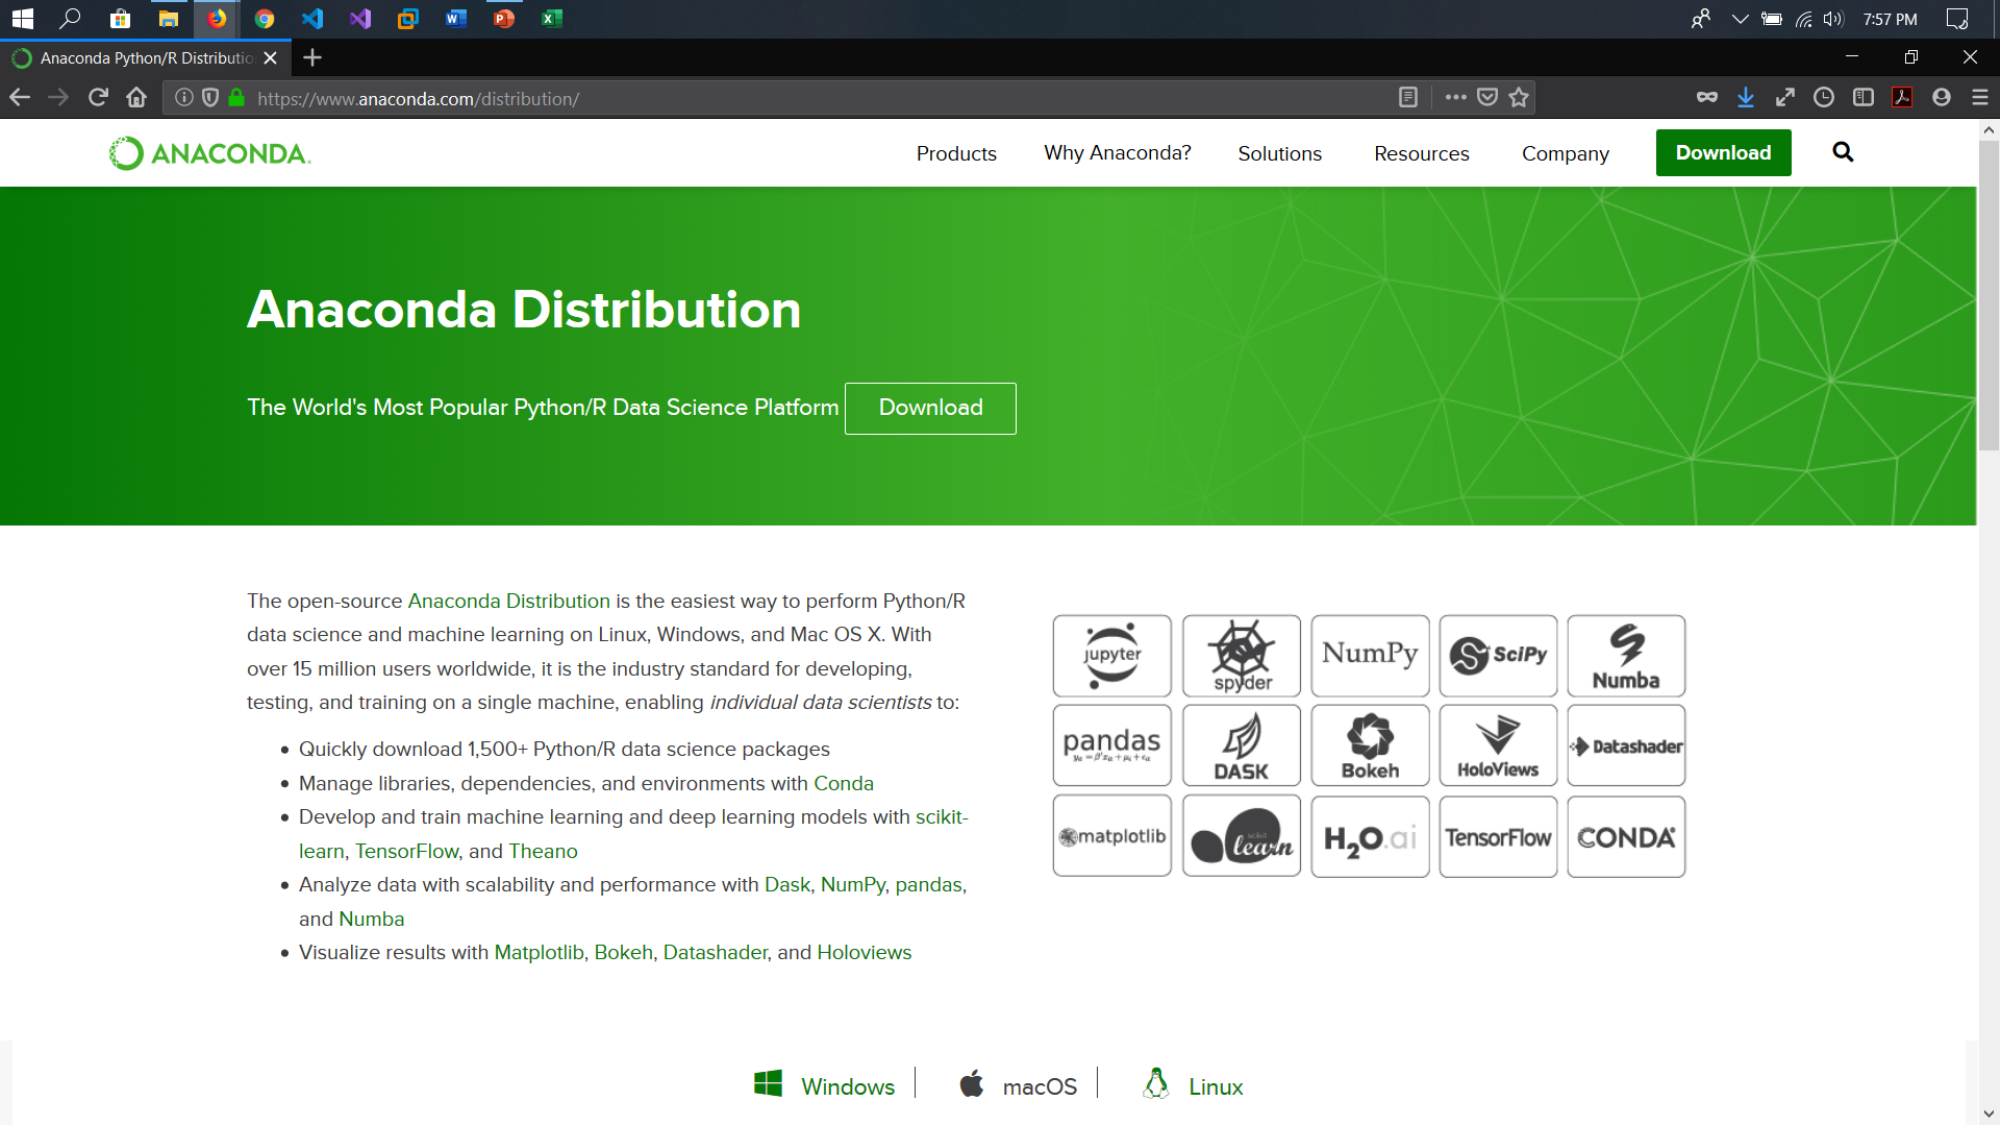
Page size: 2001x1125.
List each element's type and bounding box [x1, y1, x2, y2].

list [0, 0, 2000, 1125]
